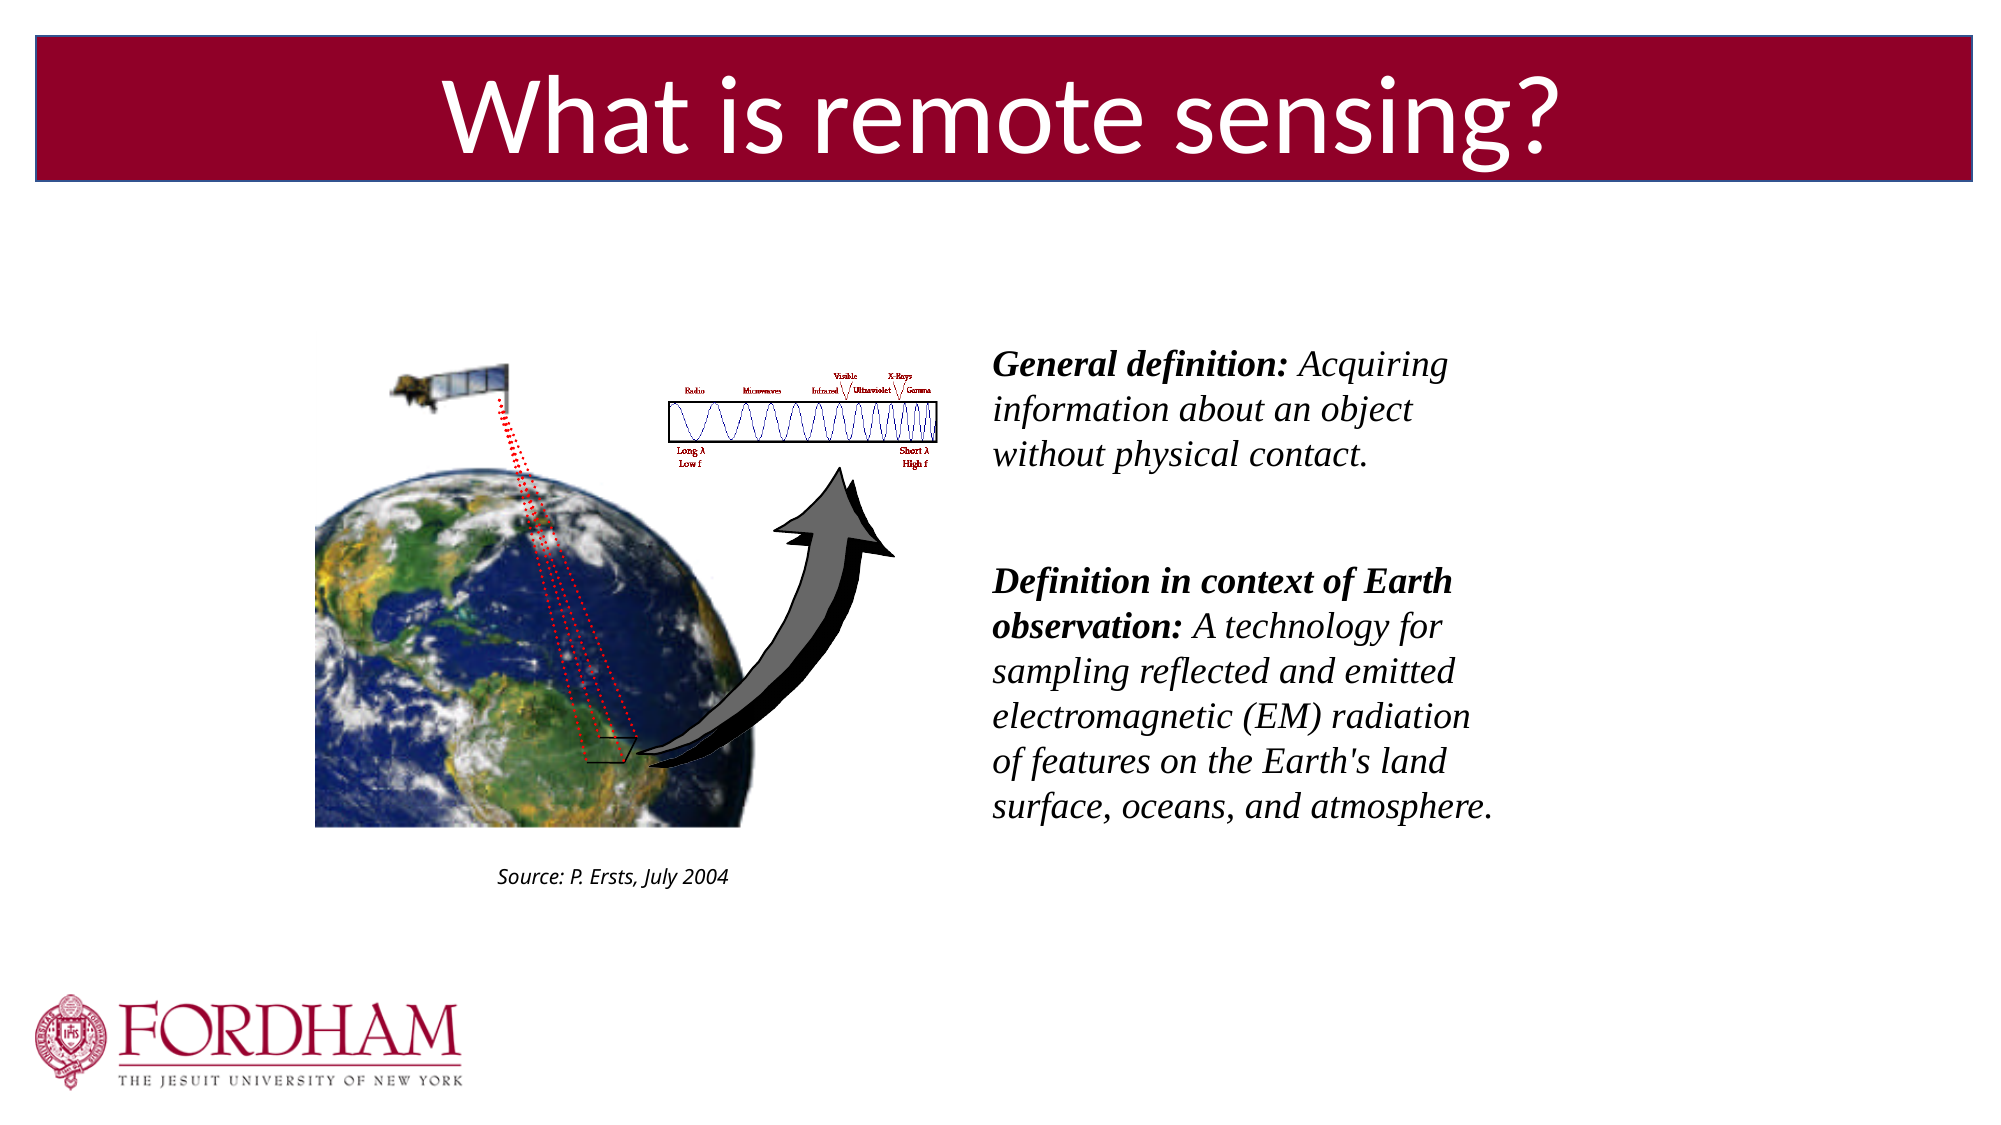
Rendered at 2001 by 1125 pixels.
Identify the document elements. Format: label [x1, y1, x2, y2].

picture [315, 331, 940, 830]
text_box [35, 36, 1972, 1092]
